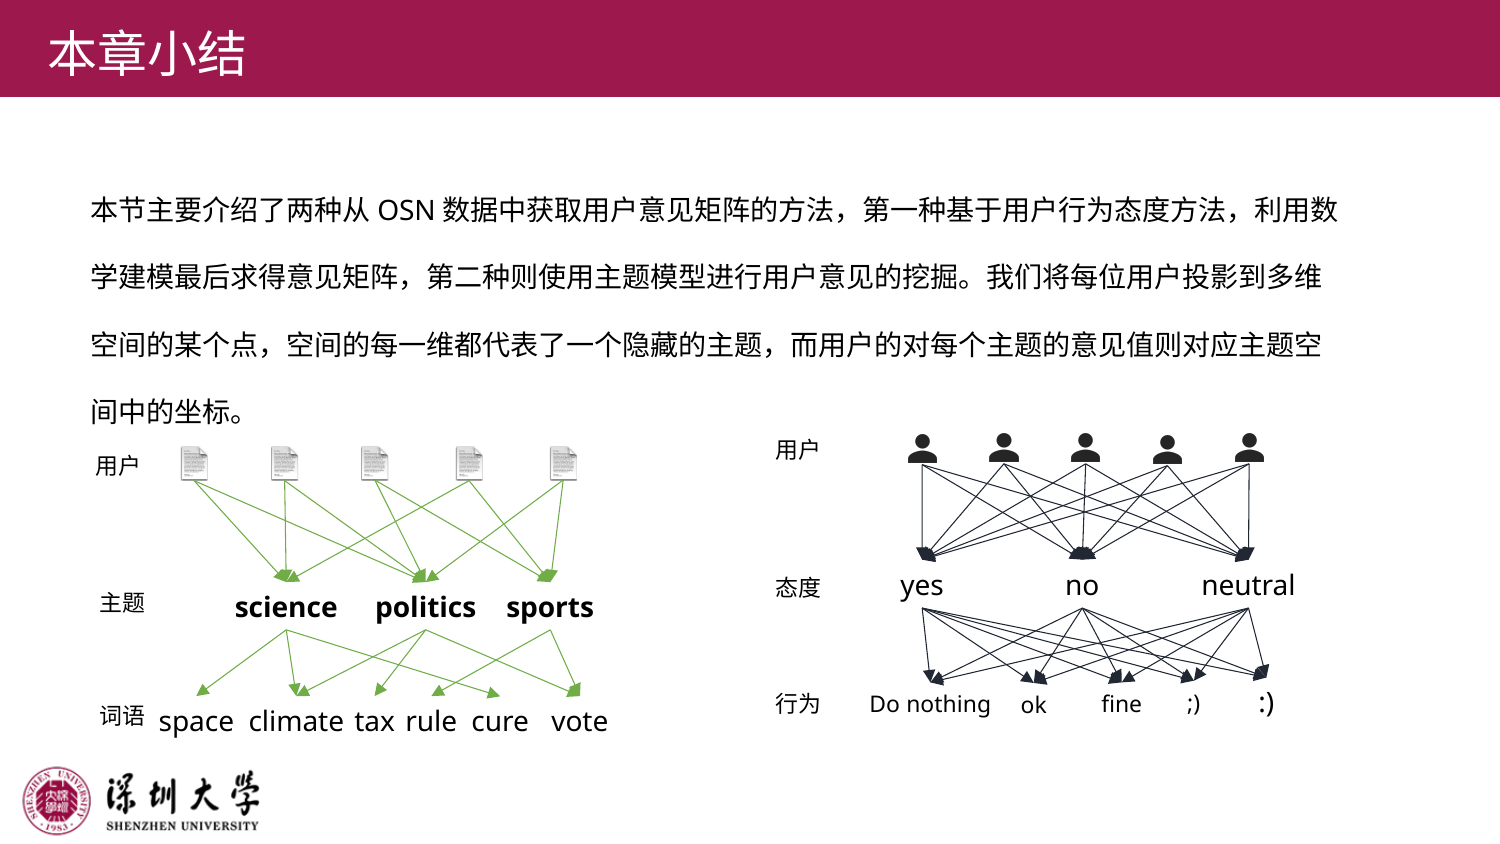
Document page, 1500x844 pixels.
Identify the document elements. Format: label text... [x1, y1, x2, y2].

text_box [760, 428, 1305, 727]
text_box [80, 443, 616, 736]
picture [0, 758, 291, 844]
picture [0, 0, 1500, 97]
text_box 本节主要介绍了两种从OSN数据中获取用户意见矩阵的方法，第一种基于用户行为态度方法，利用数学建模最后求得意见矩阵，第二种则使用主题模型进行用户意见的挖掘。我们将每位用户投影到多维空间的某个点，空间的每一维都代表了一个隐藏的主题，而用户的对每个主题的意见值则对应主题空间中的坐标。 [76, 151, 1362, 436]
